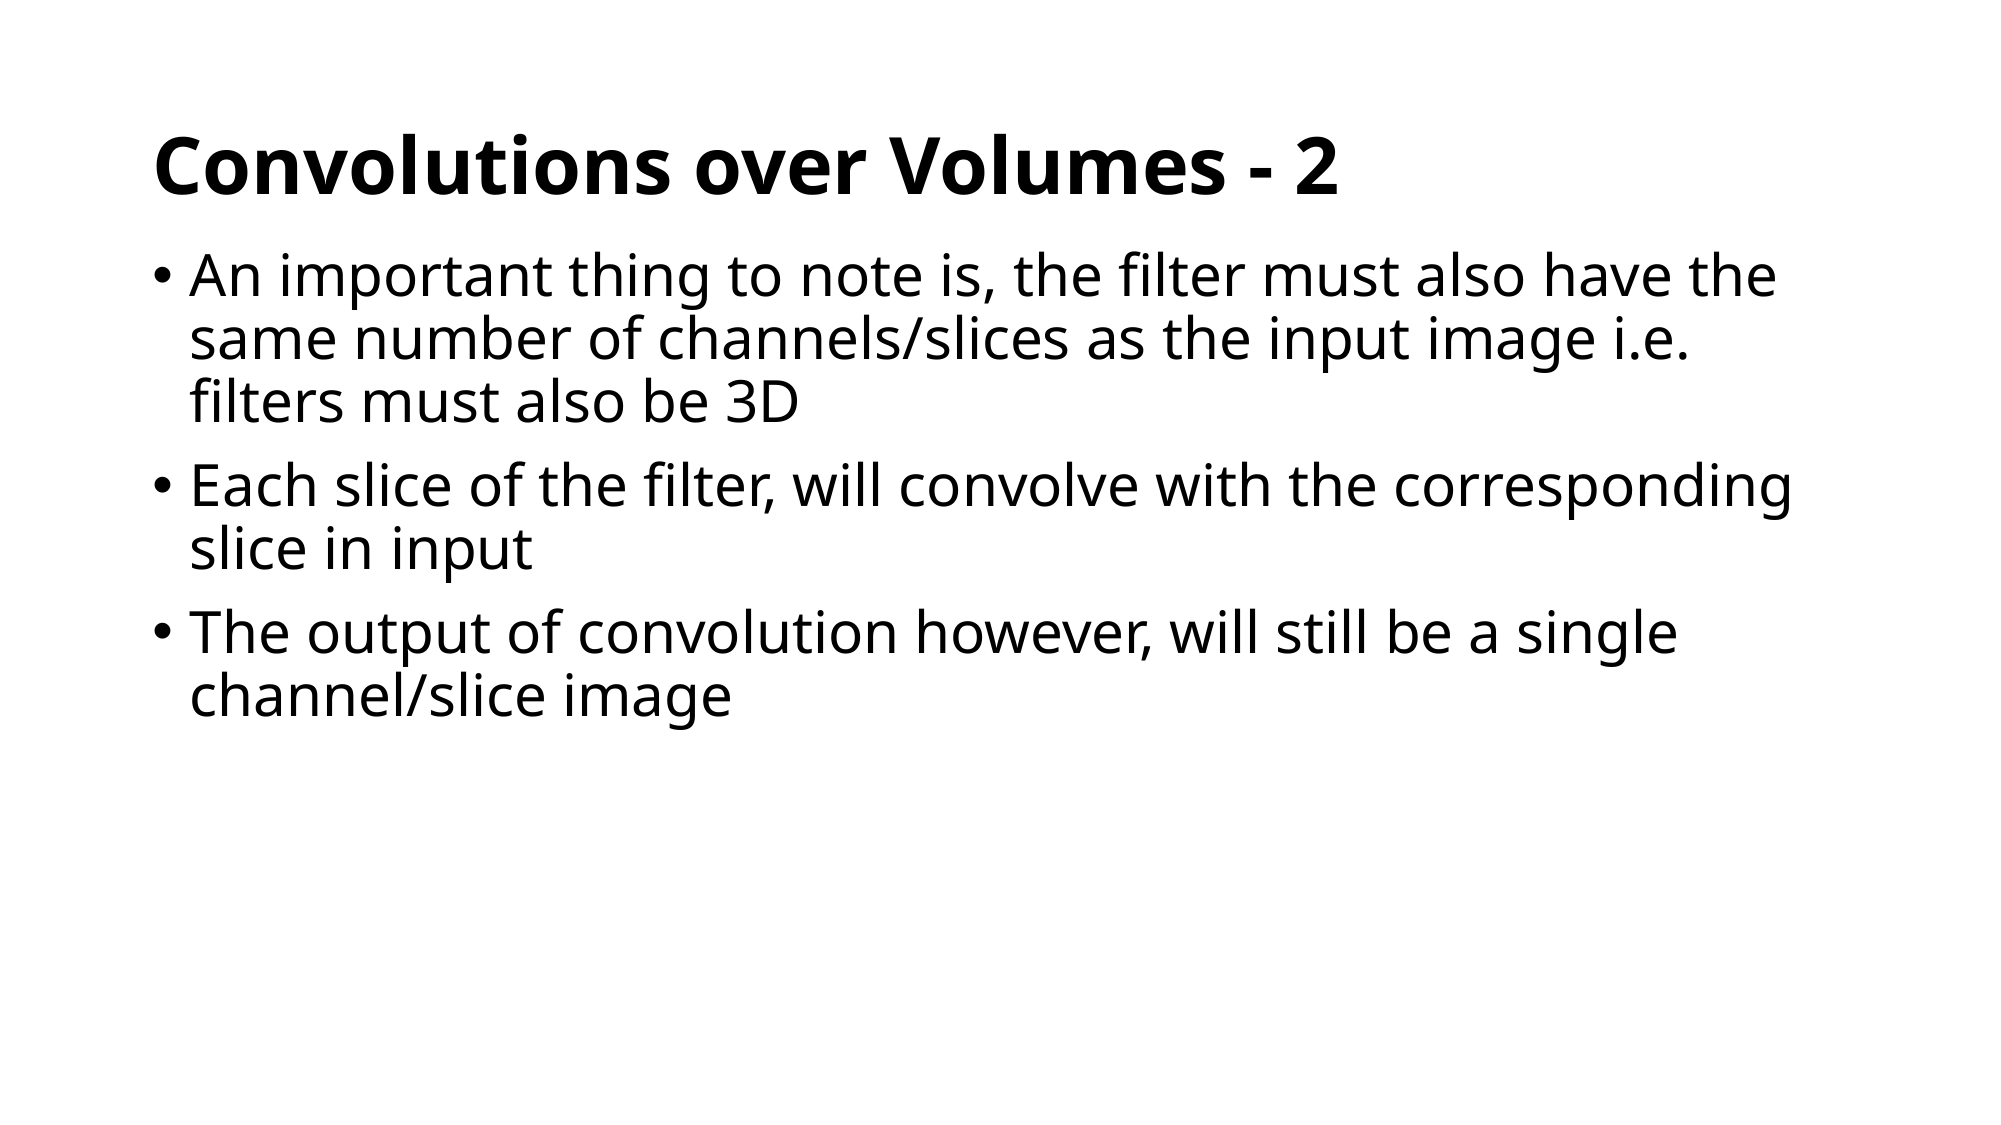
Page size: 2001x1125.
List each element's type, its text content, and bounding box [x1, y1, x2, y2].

list An important thing to note is, the filter must also have the same number of channels/slices as the input image i.e. filters must also be 3D Each slice of the filter, will convolve with the corresponding slice in input The output of convolution however, will still be a single channel/slice image [137, 238, 1863, 1066]
title Convolutions over Volumes - 2 [137, 59, 1863, 238]
